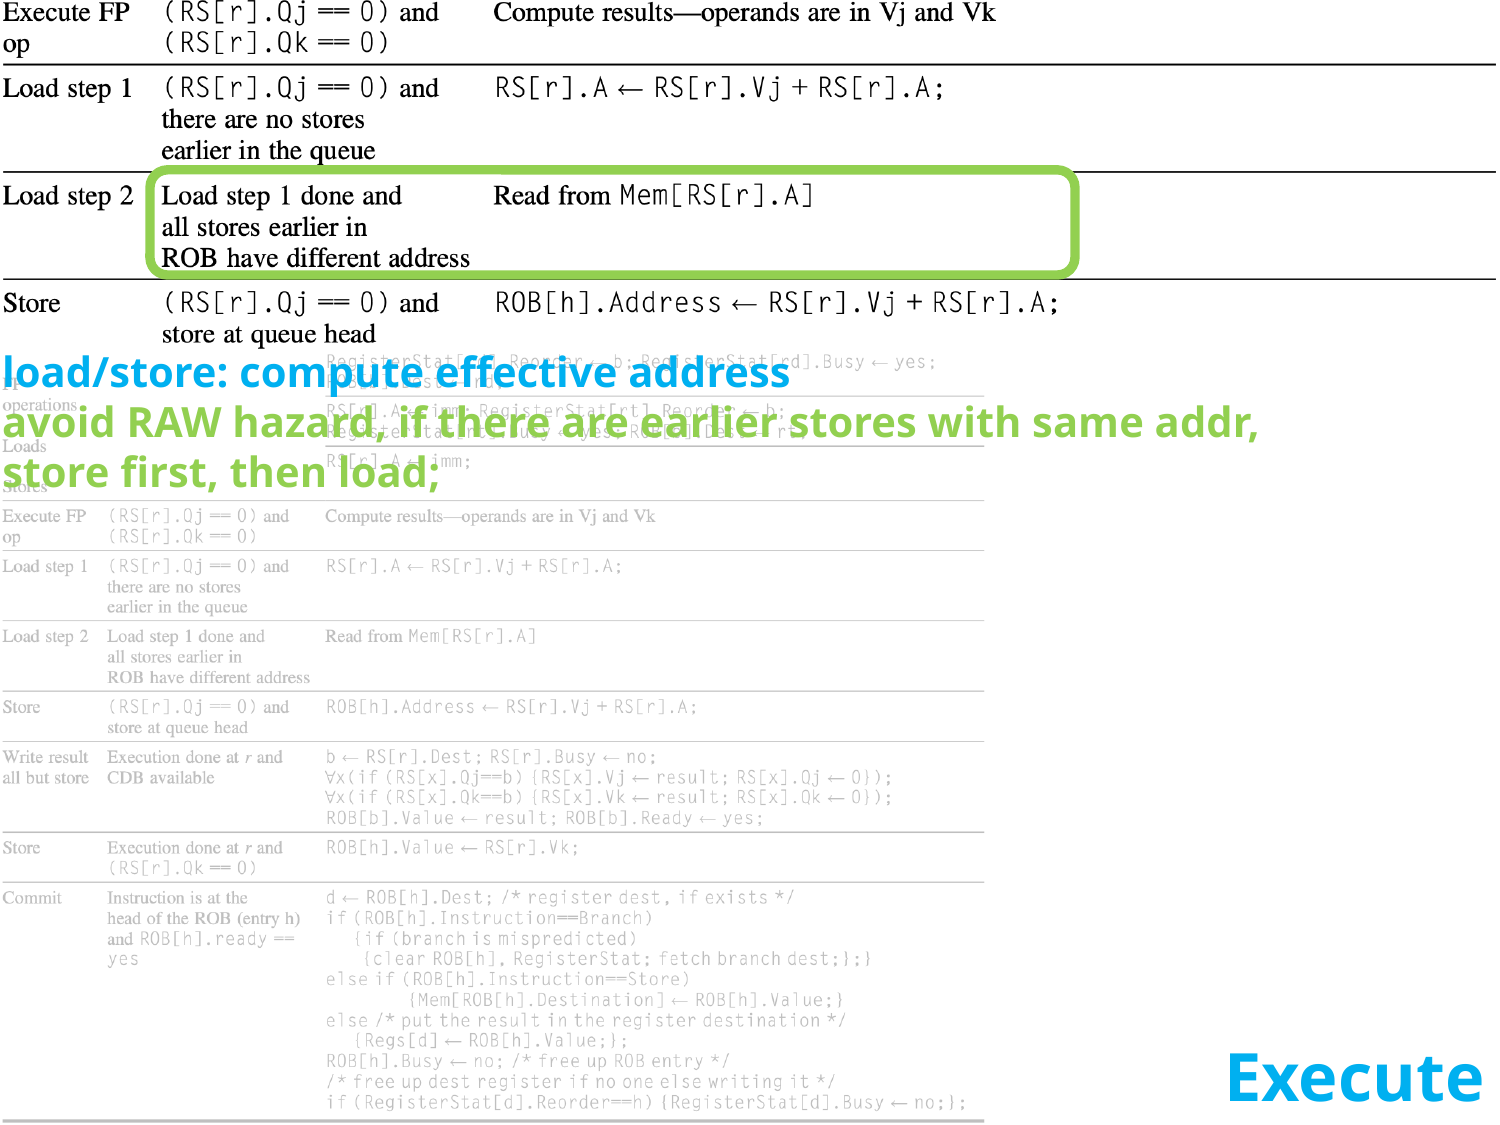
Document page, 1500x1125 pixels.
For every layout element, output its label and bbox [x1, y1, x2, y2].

text_box [987, 352, 1500, 1125]
picture [0, 0, 1500, 1125]
